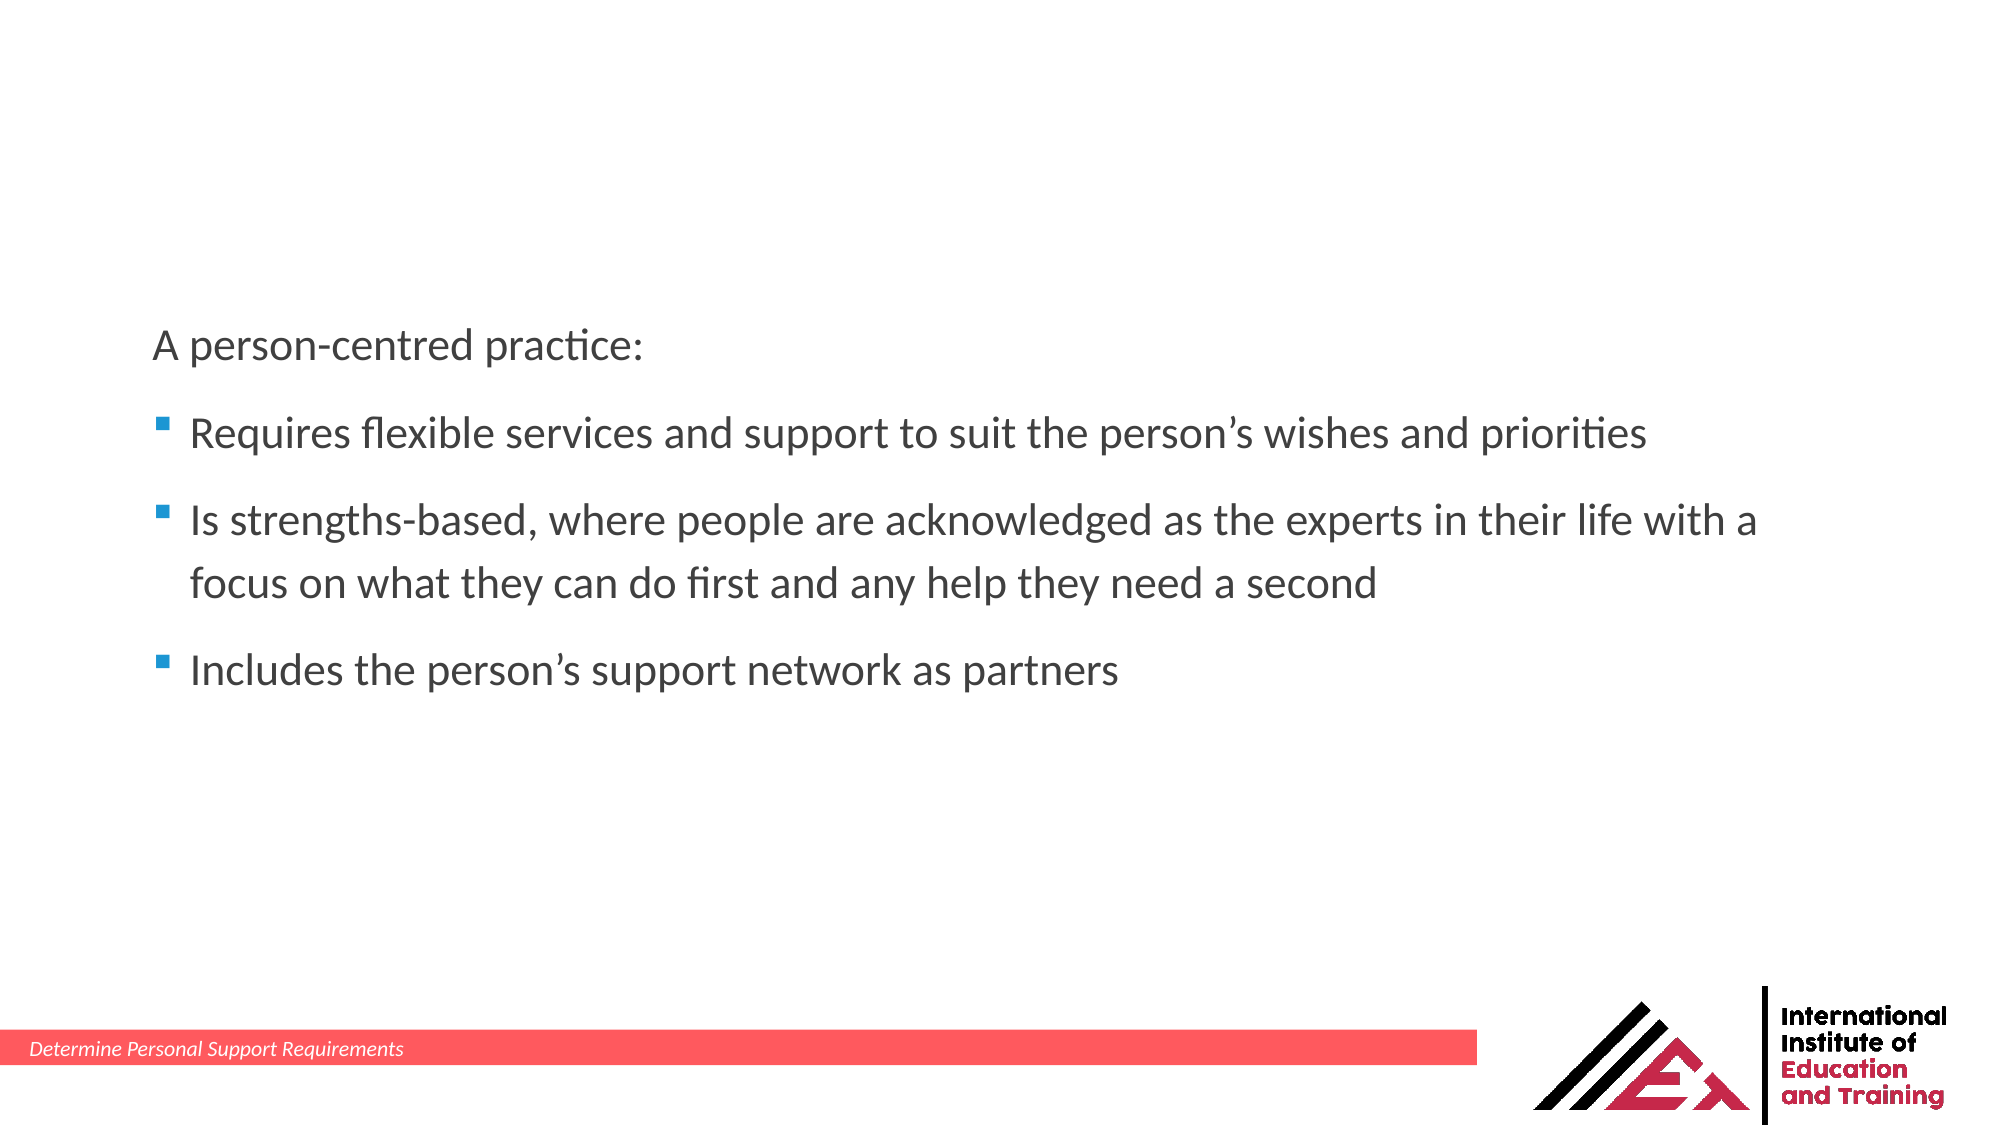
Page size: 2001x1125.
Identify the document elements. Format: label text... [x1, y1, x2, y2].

picture [1533, 986, 1946, 1125]
list A person-centred practice: Requires flexible services and support to suit the person’s wishes and priorities Is strengths-based, where people are acknowledged as the experts in their life with a focus on what they can do first and any help they need a second Includes the person’s support network as partners [137, 299, 1793, 1014]
text_box Determine Personal Support Requirements [0, 1029, 1478, 1066]
